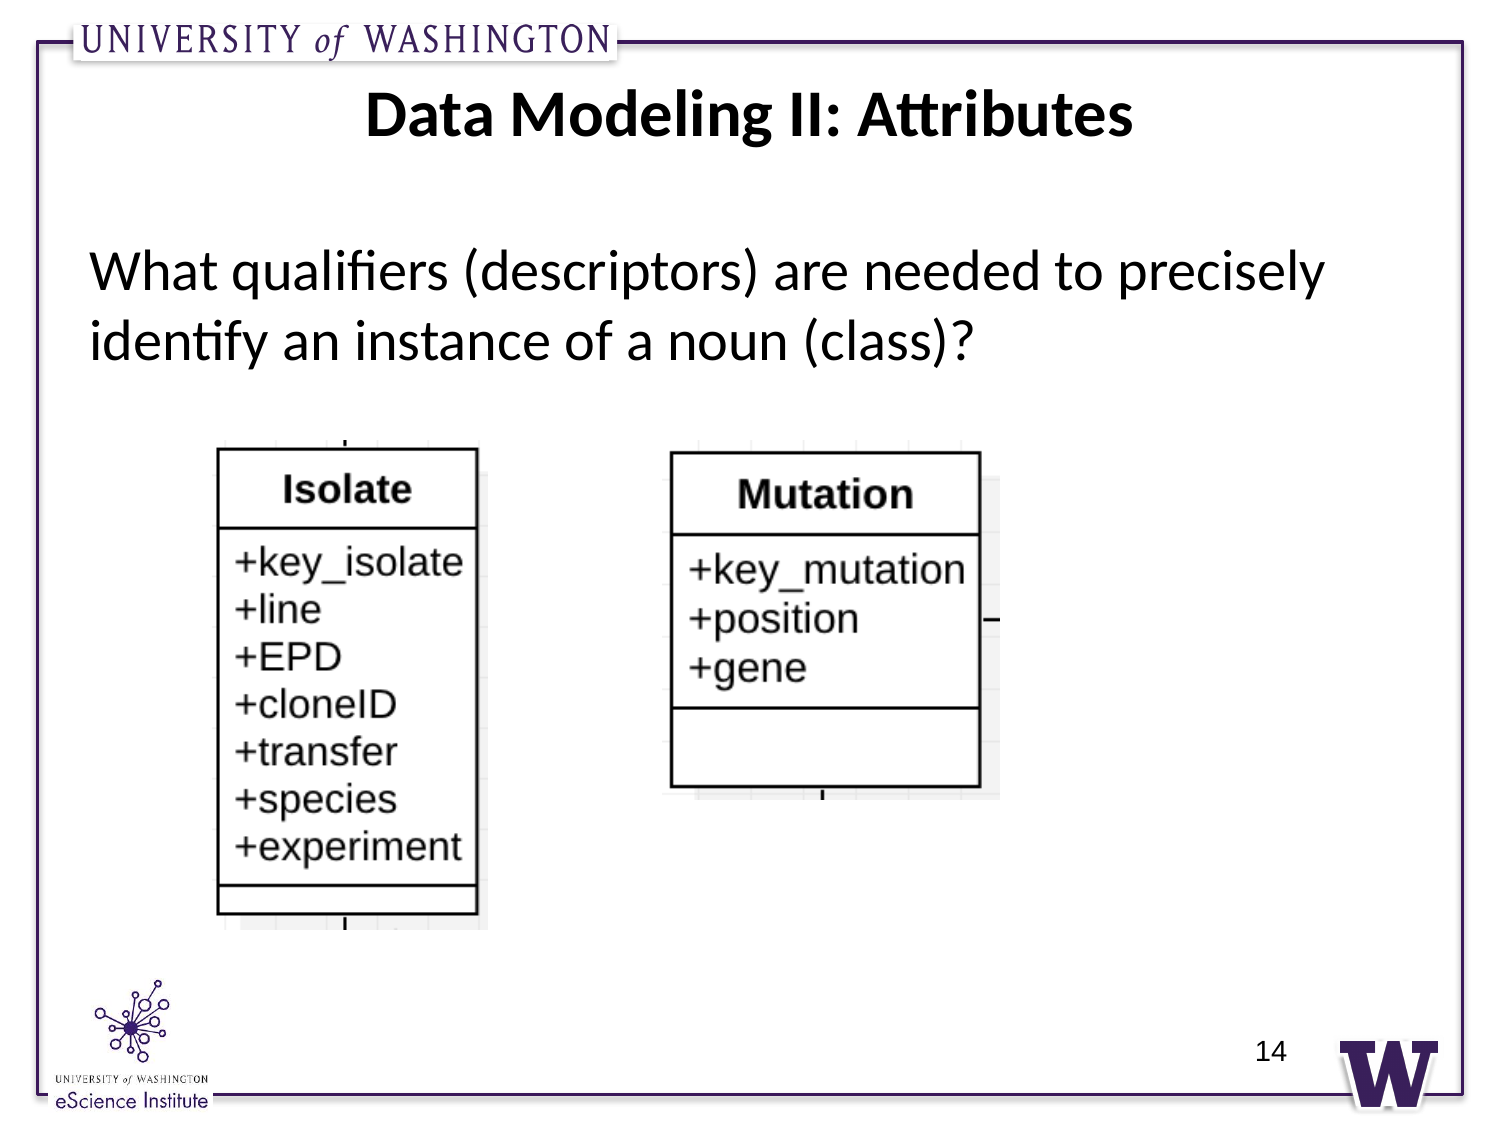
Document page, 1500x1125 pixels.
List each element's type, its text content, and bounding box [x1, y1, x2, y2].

picture [48, 978, 213, 1113]
list What qualifiers (descriptors) are needed to precisely identify an instance of a noun (class)? [75, 224, 1425, 388]
picture [81, 24, 609, 61]
title Data Modeling II: Attributes [75, 62, 1425, 173]
slide_number 14 [1240, 1025, 1338, 1085]
picture [212, 439, 488, 931]
picture [1340, 1041, 1438, 1107]
picture [662, 439, 1000, 801]
